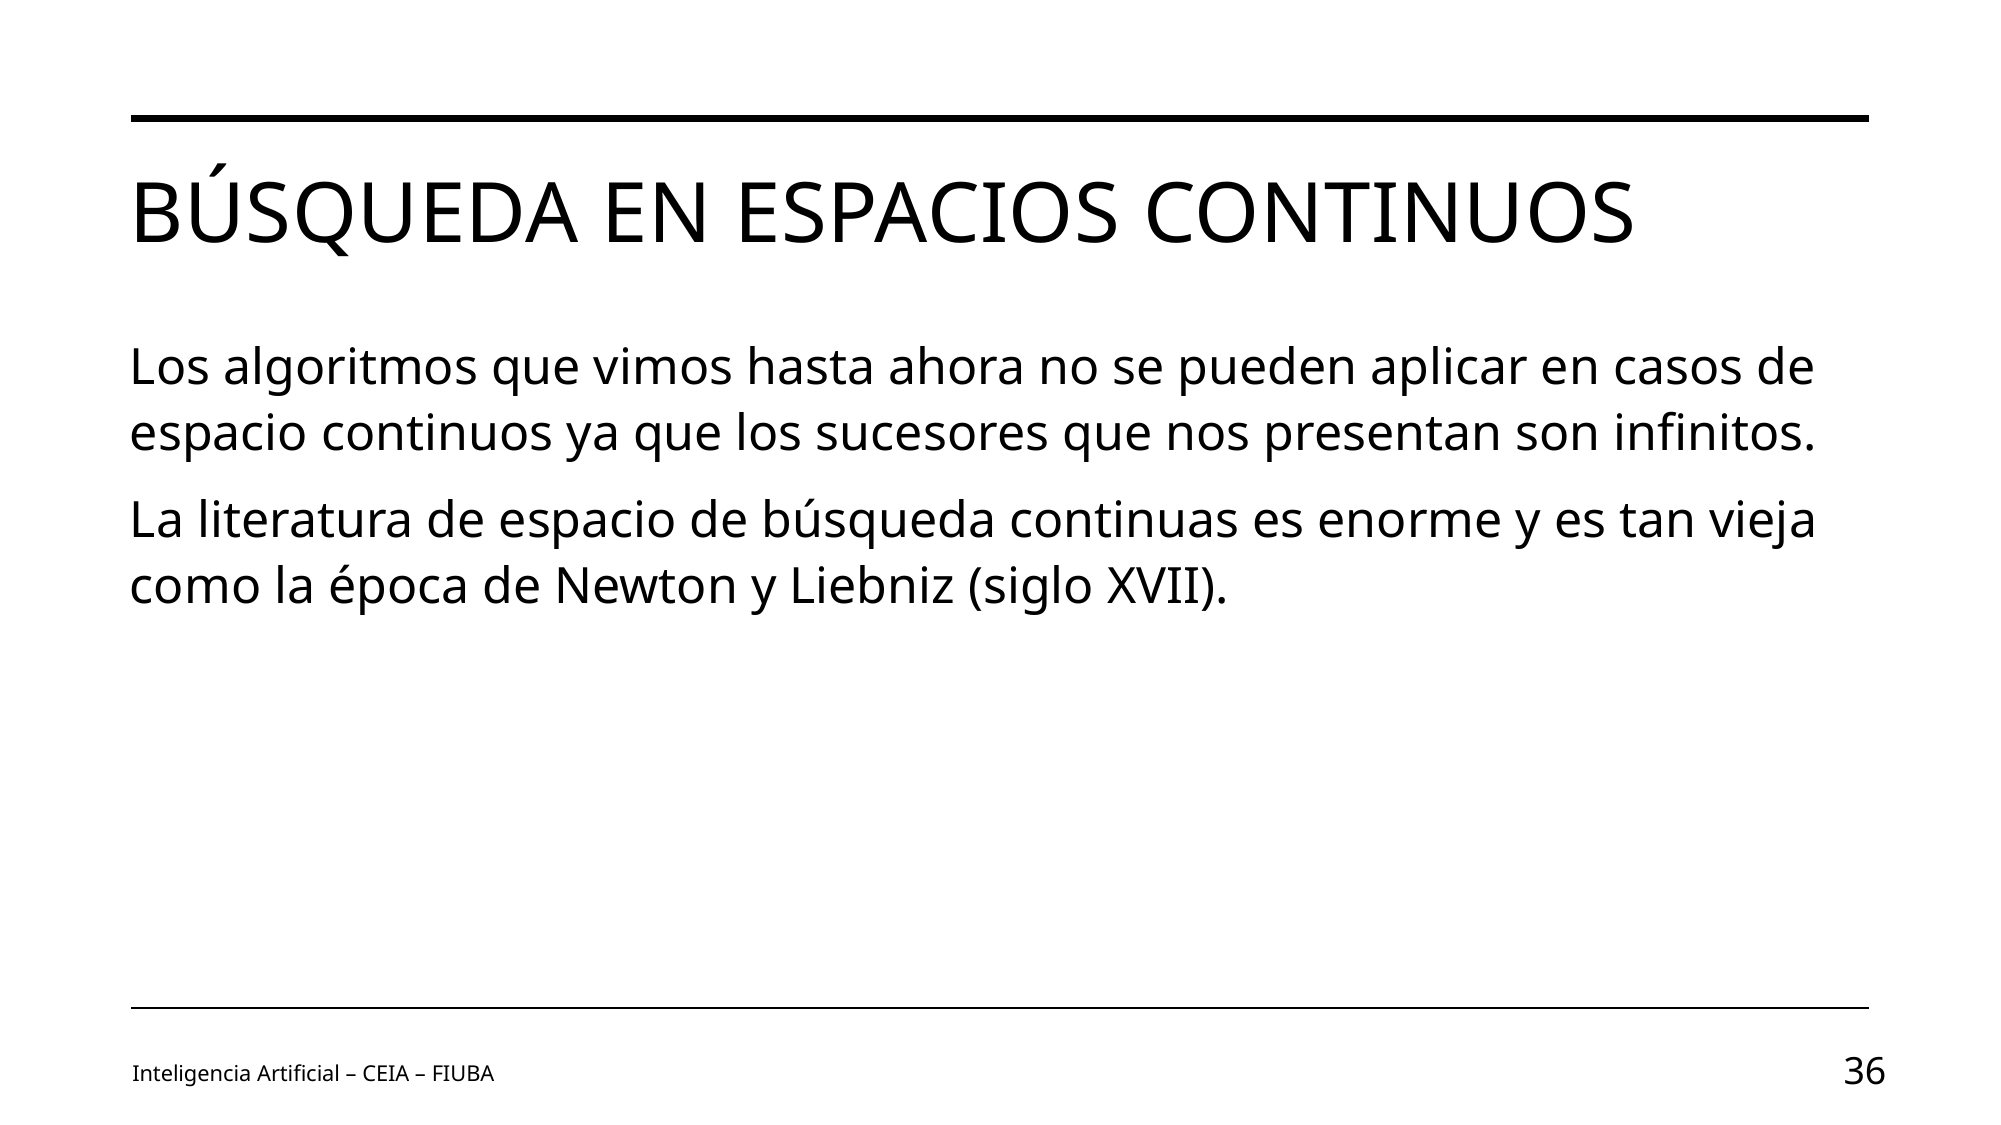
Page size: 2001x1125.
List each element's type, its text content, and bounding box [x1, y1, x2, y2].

slide_number 36 [1791, 1042, 1902, 1103]
title Búsqueda en espacios continuos [114, 151, 1869, 321]
footer Inteligencia Artificial – CEIA – FIUBA [117, 1042, 862, 1103]
list Los algoritmos que vimos hasta ahora no se pueden aplicar en casos de espacio continuos ya que los sucesores que nos presentan son infinitos. La literatura de espacio de búsqueda continuas es enorme y es tan vieja como la época de Newton y Liebniz (siglo XVII). [114, 321, 1869, 973]
